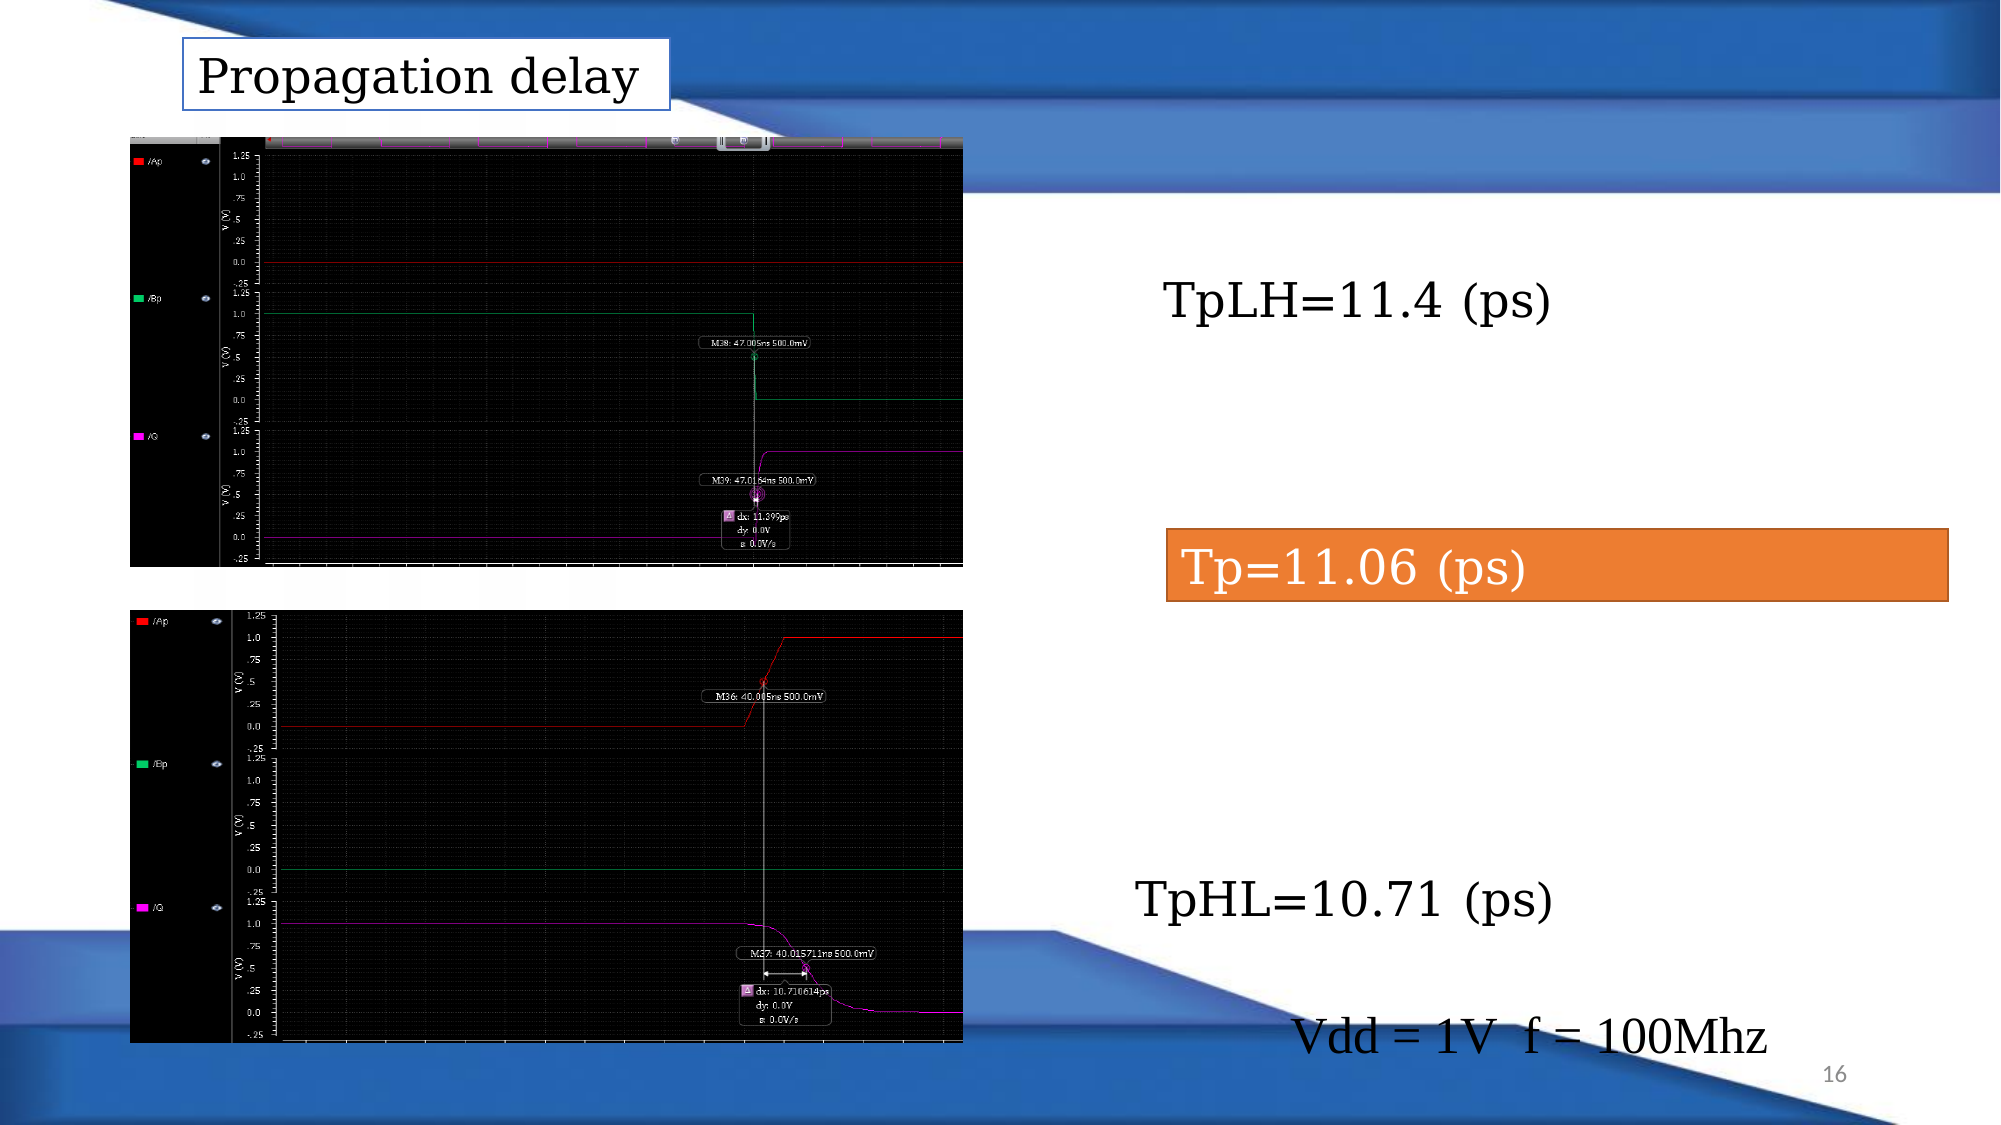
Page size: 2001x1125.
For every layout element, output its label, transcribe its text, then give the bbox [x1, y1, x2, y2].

text_box TpLH=11.4 (ps) [1148, 262, 1599, 335]
slide_number 16 [1412, 1042, 1863, 1103]
picture [0, 0, 2001, 1125]
text_box Propagation delay [182, 37, 671, 111]
text_box Vdd = 1V f = 100Mhz [1275, 994, 1797, 1072]
text_box TpHL=10.71 (ps) [1120, 860, 1573, 933]
